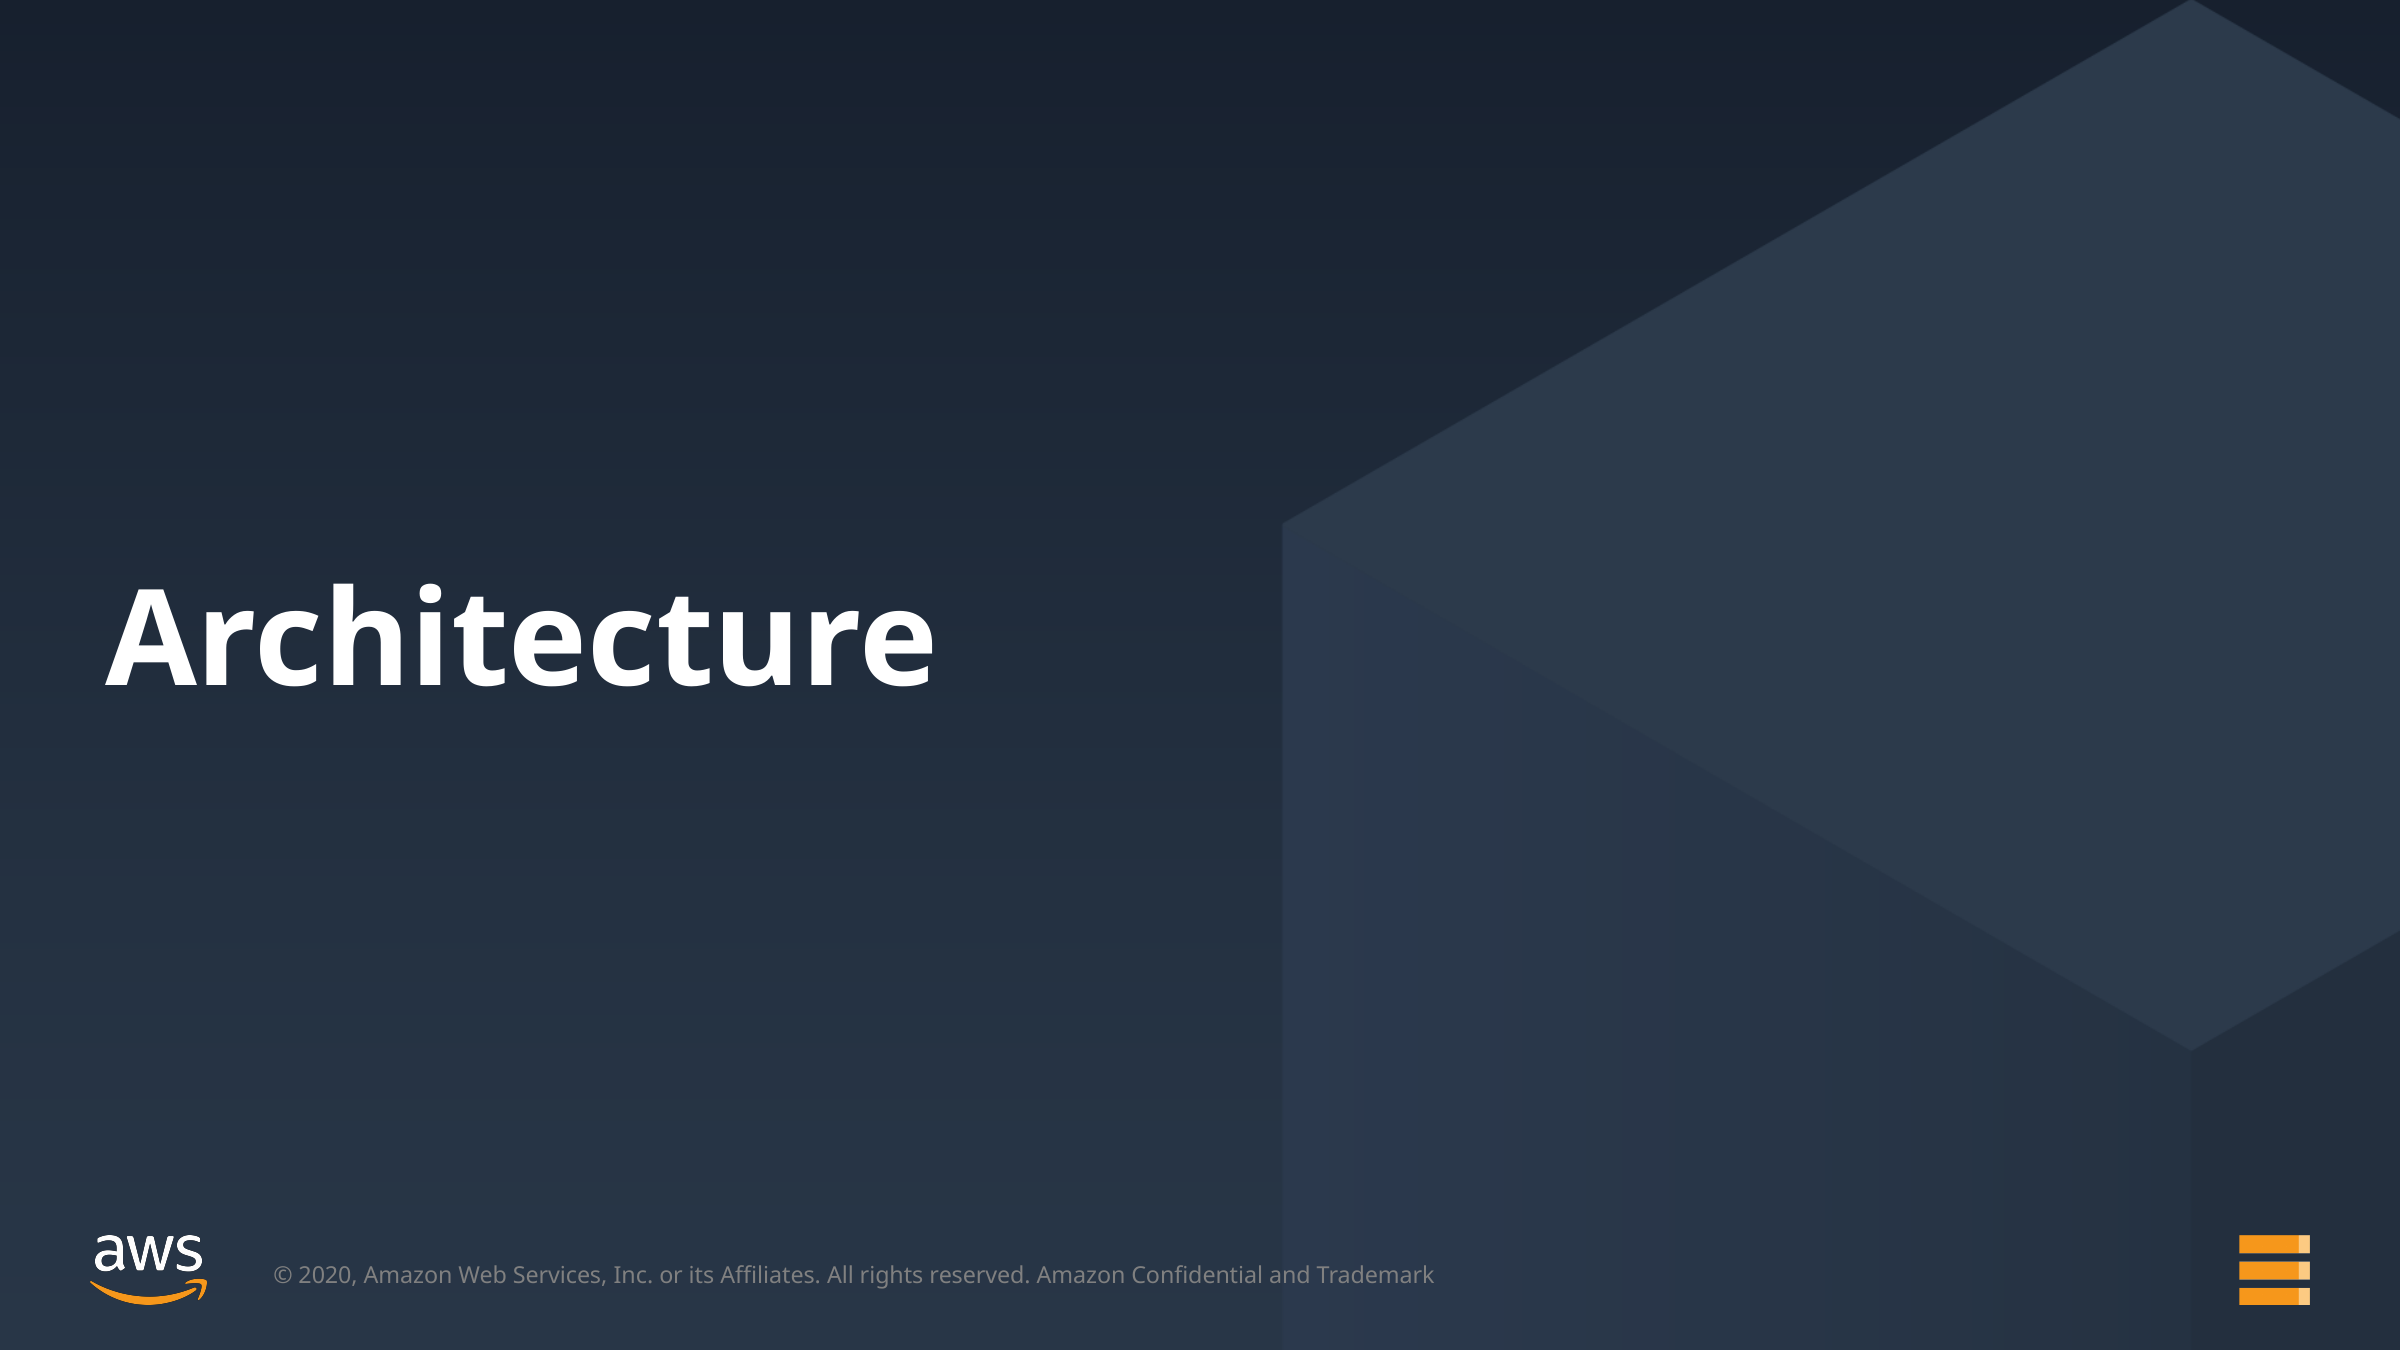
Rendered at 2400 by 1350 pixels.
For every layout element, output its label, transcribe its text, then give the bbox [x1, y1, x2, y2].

title Architecture [90, 510, 2130, 755]
picture [0, 0, 2400, 1350]
